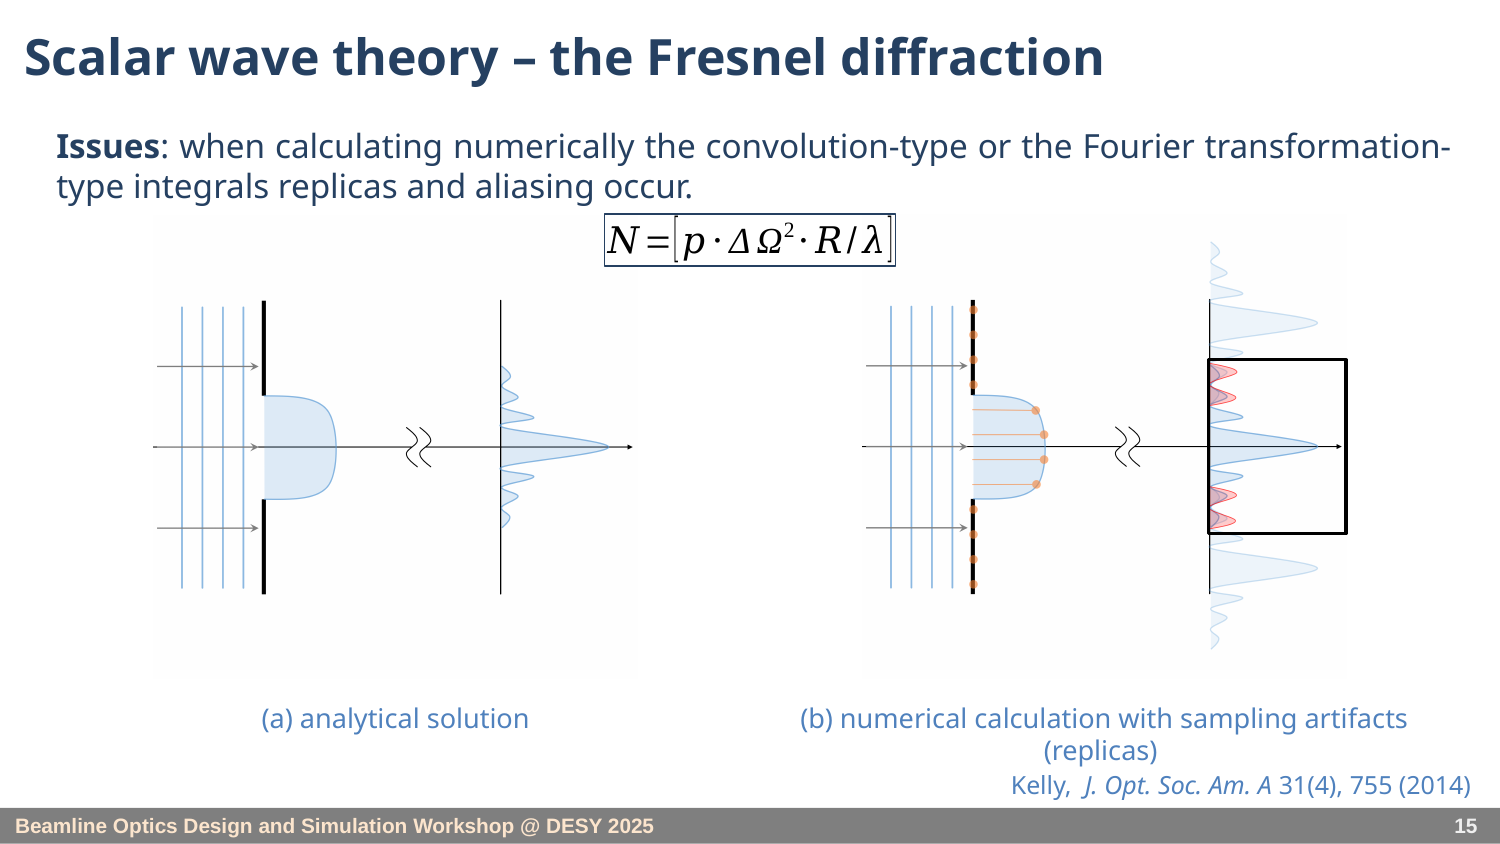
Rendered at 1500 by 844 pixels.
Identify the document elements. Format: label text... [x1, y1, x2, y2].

text_box (a) analytical solution [41, 693, 750, 742]
text_box Kelly, J. Opt. Soc. Am. A 31(4), 755 (2014) [749, 762, 1493, 807]
title Scalar wave theory – the Fresnel diffraction [9, 10, 1493, 102]
slide_number 15 [1379, 807, 1493, 844]
text_box (b) numerical calculation with sampling artifacts (replicas) [750, 693, 1459, 762]
text_box Issues: when calculating numerically the convolution-type or the Fourier transformation-type integrals replicas and aliasing occur. [41, 117, 1469, 213]
picture [153, 214, 638, 679]
picture [861, 214, 1347, 679]
